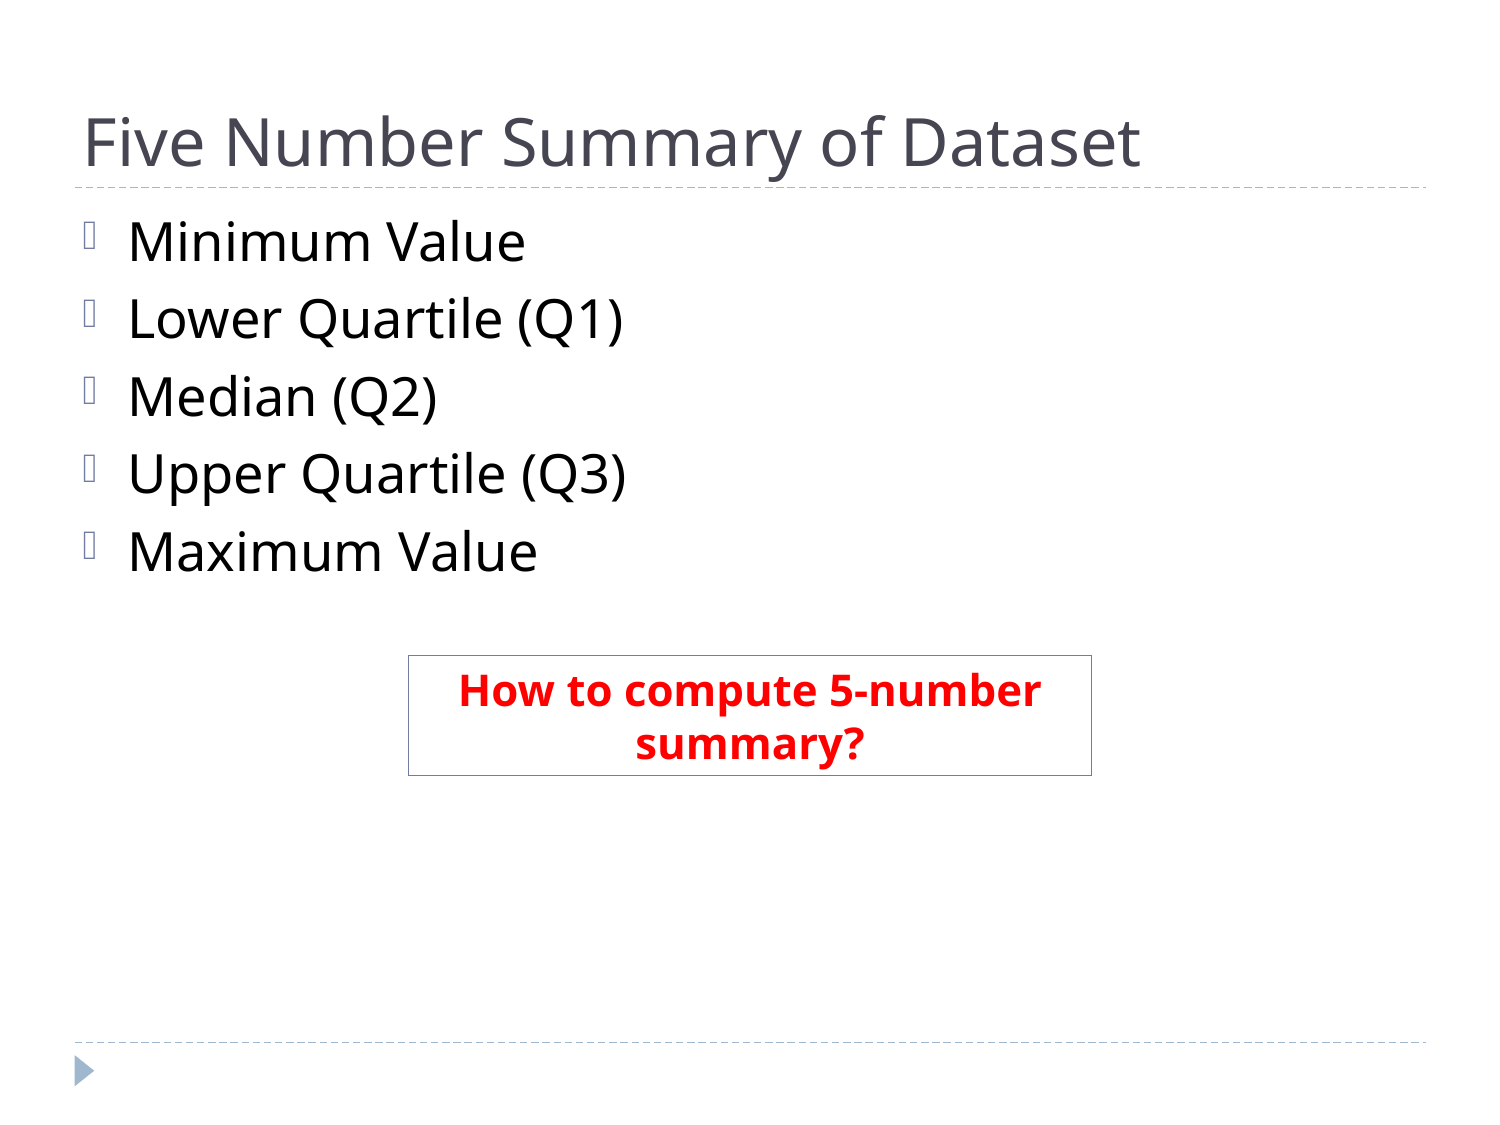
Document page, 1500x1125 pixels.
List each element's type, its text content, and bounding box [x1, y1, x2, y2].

title Five Number Summary of Dataset [74, 24, 1426, 188]
list Minimum Value Lower Quartile (Q1) Median (Q2) Upper Quartile (Q3) Maximum Value [74, 199, 1426, 1011]
text_box How to compute 5-number summary? [408, 655, 1092, 776]
